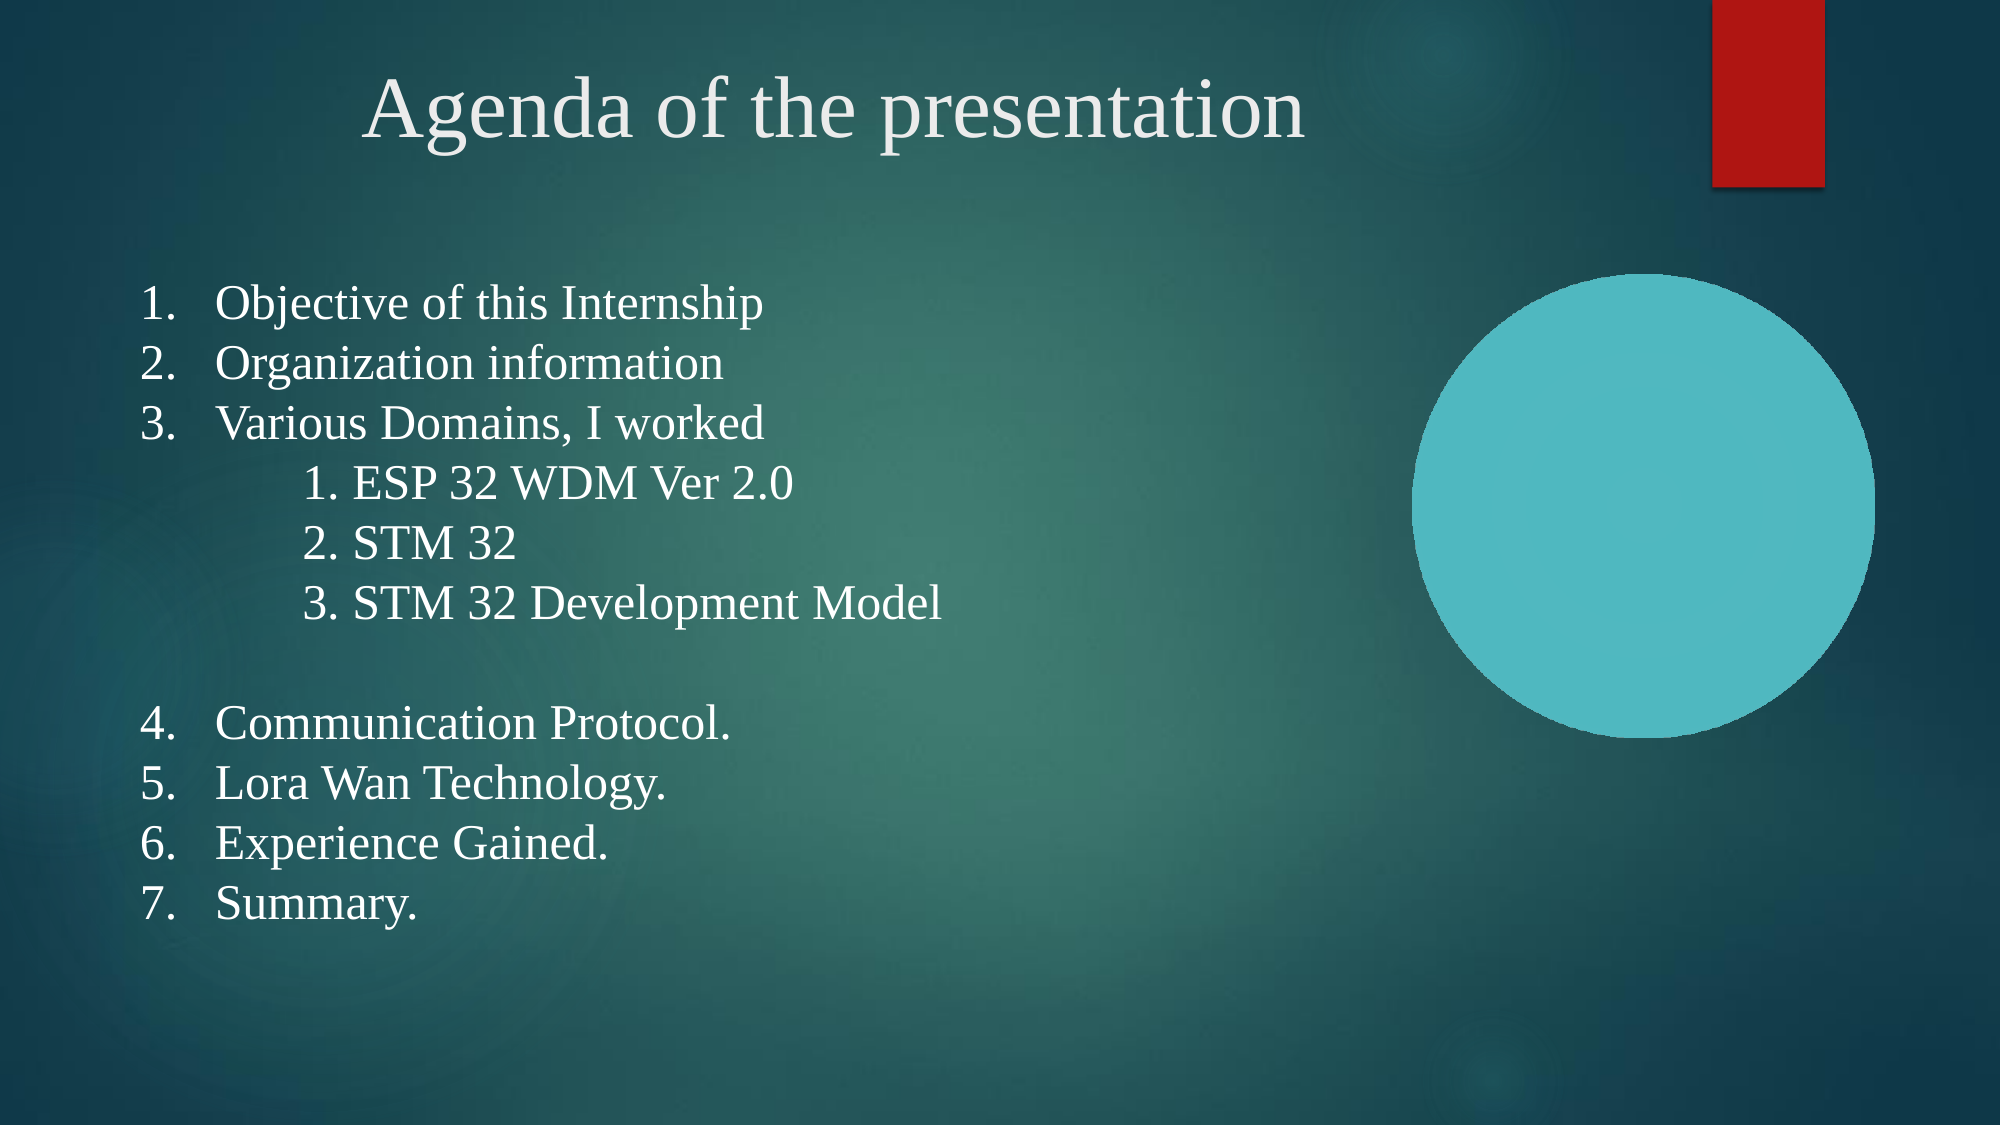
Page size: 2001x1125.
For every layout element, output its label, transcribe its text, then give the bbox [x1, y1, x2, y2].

picture [0, 0, 2000, 1125]
title Agenda of the presentation [300, 50, 1369, 175]
text_box Objective of this Internship Organization information Various Domains, I worked 1. ESP 32 WDM Ver 2.0 2. STM 32 3. STM 32 Development Model Communication Protocol. Lora Wan Technology. Experience Gained. Summary. [124, 262, 1413, 998]
